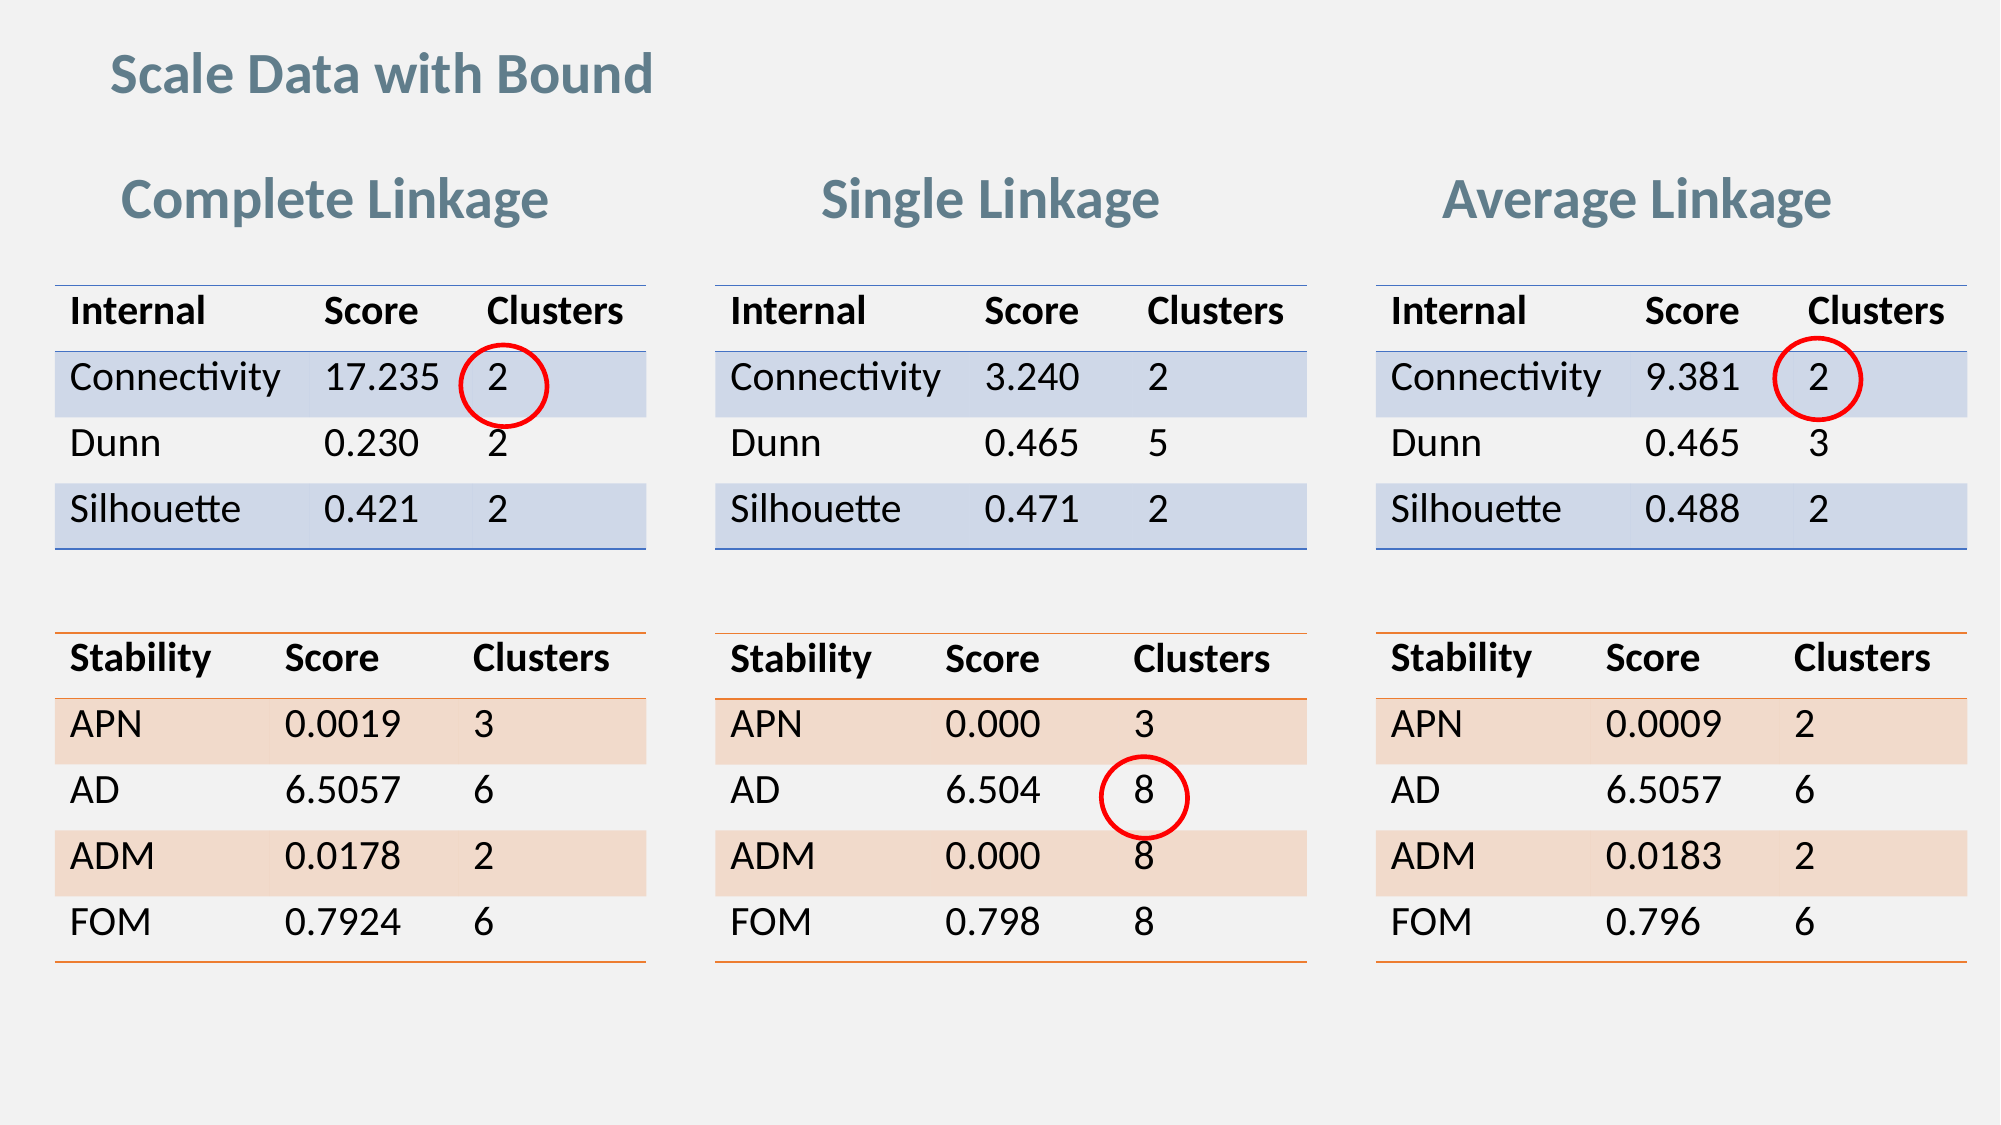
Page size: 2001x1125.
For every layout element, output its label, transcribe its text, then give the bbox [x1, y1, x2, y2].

table_cell FOM [55, 896, 270, 961]
table_header Score [970, 286, 1133, 351]
table_cell Connectivity [1376, 352, 1630, 417]
table_cell 8 [1173, 765, 1307, 830]
table_cell 6.5057 [1591, 764, 1779, 830]
table_header Score [309, 286, 472, 351]
table_cell Silhouette [55, 483, 309, 548]
text_box [1100, 755, 1189, 840]
table_cell 0.796 [1591, 896, 1779, 961]
table_header Clusters [1793, 286, 1967, 351]
table_cell 6 [458, 896, 646, 961]
text_box Scale Data with Bound [0, 27, 781, 112]
table_cell 0.421 [309, 483, 472, 548]
table_cell 0.0019 [270, 699, 458, 764]
table_header Score [1591, 634, 1779, 698]
table_cell 0.000 [930, 700, 1119, 765]
table_cell 2 [472, 483, 646, 548]
table_cell AD [55, 764, 270, 830]
table_cell 2 [1779, 830, 1967, 896]
table_cell 2 [1779, 699, 1967, 764]
table_header Score [1630, 286, 1793, 351]
table_cell 0.465 [1630, 417, 1793, 483]
table_header Clusters [472, 286, 646, 351]
table_cell 6.5057 [270, 764, 458, 830]
table_cell APN [715, 700, 930, 765]
table_cell 8 [1119, 830, 1307, 896]
table_cell 3.240 [970, 352, 1133, 417]
table_header Stability [715, 634, 930, 698]
table_cell 2 [472, 417, 646, 483]
table_cell 2 [1133, 483, 1307, 548]
table_cell 0.230 [309, 417, 472, 483]
table_cell 6 [1779, 896, 1967, 961]
table_header Stability [1376, 634, 1591, 698]
table_cell APN [55, 699, 270, 764]
table_cell 3 [1119, 700, 1307, 765]
table_cell 2 [1793, 483, 1967, 548]
table_cell 6.504 [930, 765, 1115, 830]
table_cell Dunn [715, 417, 970, 483]
table_cell FOM [1376, 896, 1591, 961]
table_cell ADM [715, 830, 930, 896]
table_cell ADM [55, 830, 270, 896]
table_header Clusters [1119, 634, 1307, 698]
table_header Clusters [1779, 634, 1967, 698]
table_cell 17.235 [309, 352, 472, 417]
table_cell 2 [458, 830, 646, 896]
table_cell FOM [715, 896, 930, 961]
table_cell 9.381 [1630, 352, 1793, 417]
table_header Clusters [1133, 286, 1307, 351]
table_cell 2 [1133, 352, 1307, 417]
table_header Clusters [458, 634, 646, 698]
text_box Average Linkage [1428, 153, 1916, 238]
table_cell 0.0009 [1591, 699, 1779, 764]
text_box Single Linkage [806, 153, 1294, 238]
table_header Score [930, 634, 1119, 698]
table_header Internal [715, 286, 970, 351]
table_cell APN [1376, 699, 1591, 764]
table_header Internal [55, 286, 309, 351]
table_cell Connectivity [55, 352, 309, 417]
table_cell 3 [458, 699, 646, 764]
table_header Stability [55, 634, 270, 698]
text_box [1773, 337, 1863, 421]
table_cell 0.465 [970, 417, 1133, 483]
table_cell Silhouette [715, 483, 970, 548]
table_cell 2 [1839, 352, 1967, 417]
table_cell 0.471 [970, 483, 1133, 548]
table_cell 0.798 [930, 896, 1119, 961]
table_cell Connectivity [715, 352, 970, 417]
table_cell ADM [1376, 830, 1591, 896]
table_cell 0.7924 [270, 896, 458, 961]
text_box Complete Linkage [107, 153, 595, 238]
table_cell 8 [1119, 896, 1307, 961]
table_cell 0.0178 [270, 830, 458, 896]
table_cell 0.488 [1630, 483, 1793, 548]
table_cell Dunn [1376, 417, 1630, 483]
table_cell 5 [1133, 417, 1307, 483]
table_cell Silhouette [1376, 483, 1630, 548]
table_cell 0.0183 [1591, 830, 1779, 896]
table_cell 6 [1779, 764, 1967, 830]
table_cell 0.000 [930, 830, 1119, 896]
table_header Internal [1376, 286, 1630, 351]
table_cell 3 [1793, 417, 1967, 483]
table_header Score [270, 634, 458, 698]
table_cell AD [1376, 764, 1591, 830]
table_cell 2 [531, 352, 646, 417]
text_box [459, 343, 549, 428]
table_cell 6 [458, 764, 646, 830]
table_cell AD [715, 765, 930, 830]
table_cell Dunn [55, 417, 309, 483]
